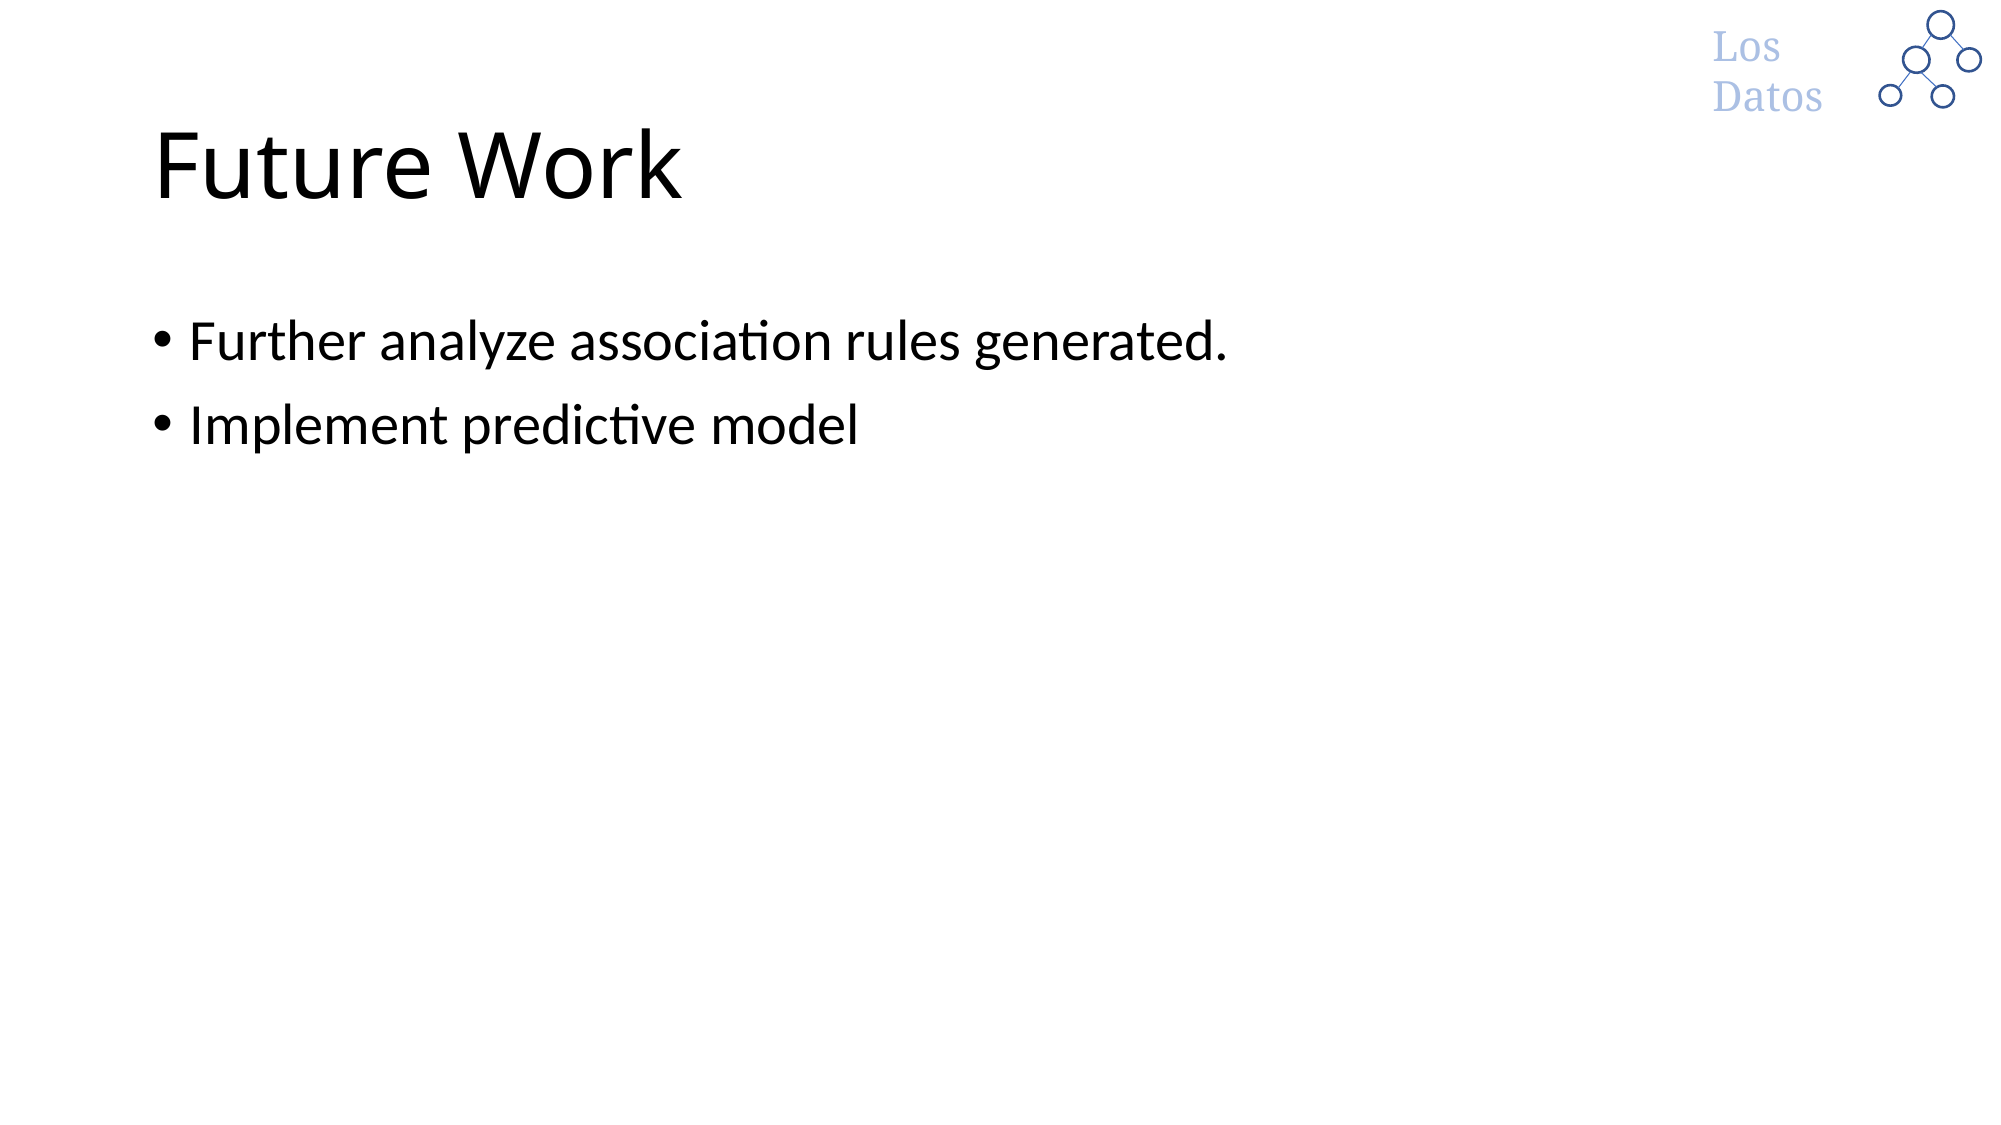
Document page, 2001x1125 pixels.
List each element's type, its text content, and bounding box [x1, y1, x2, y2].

title Future Work [137, 59, 1863, 278]
list Further analyze association rules generated. Implement predictive model [137, 303, 1863, 1017]
